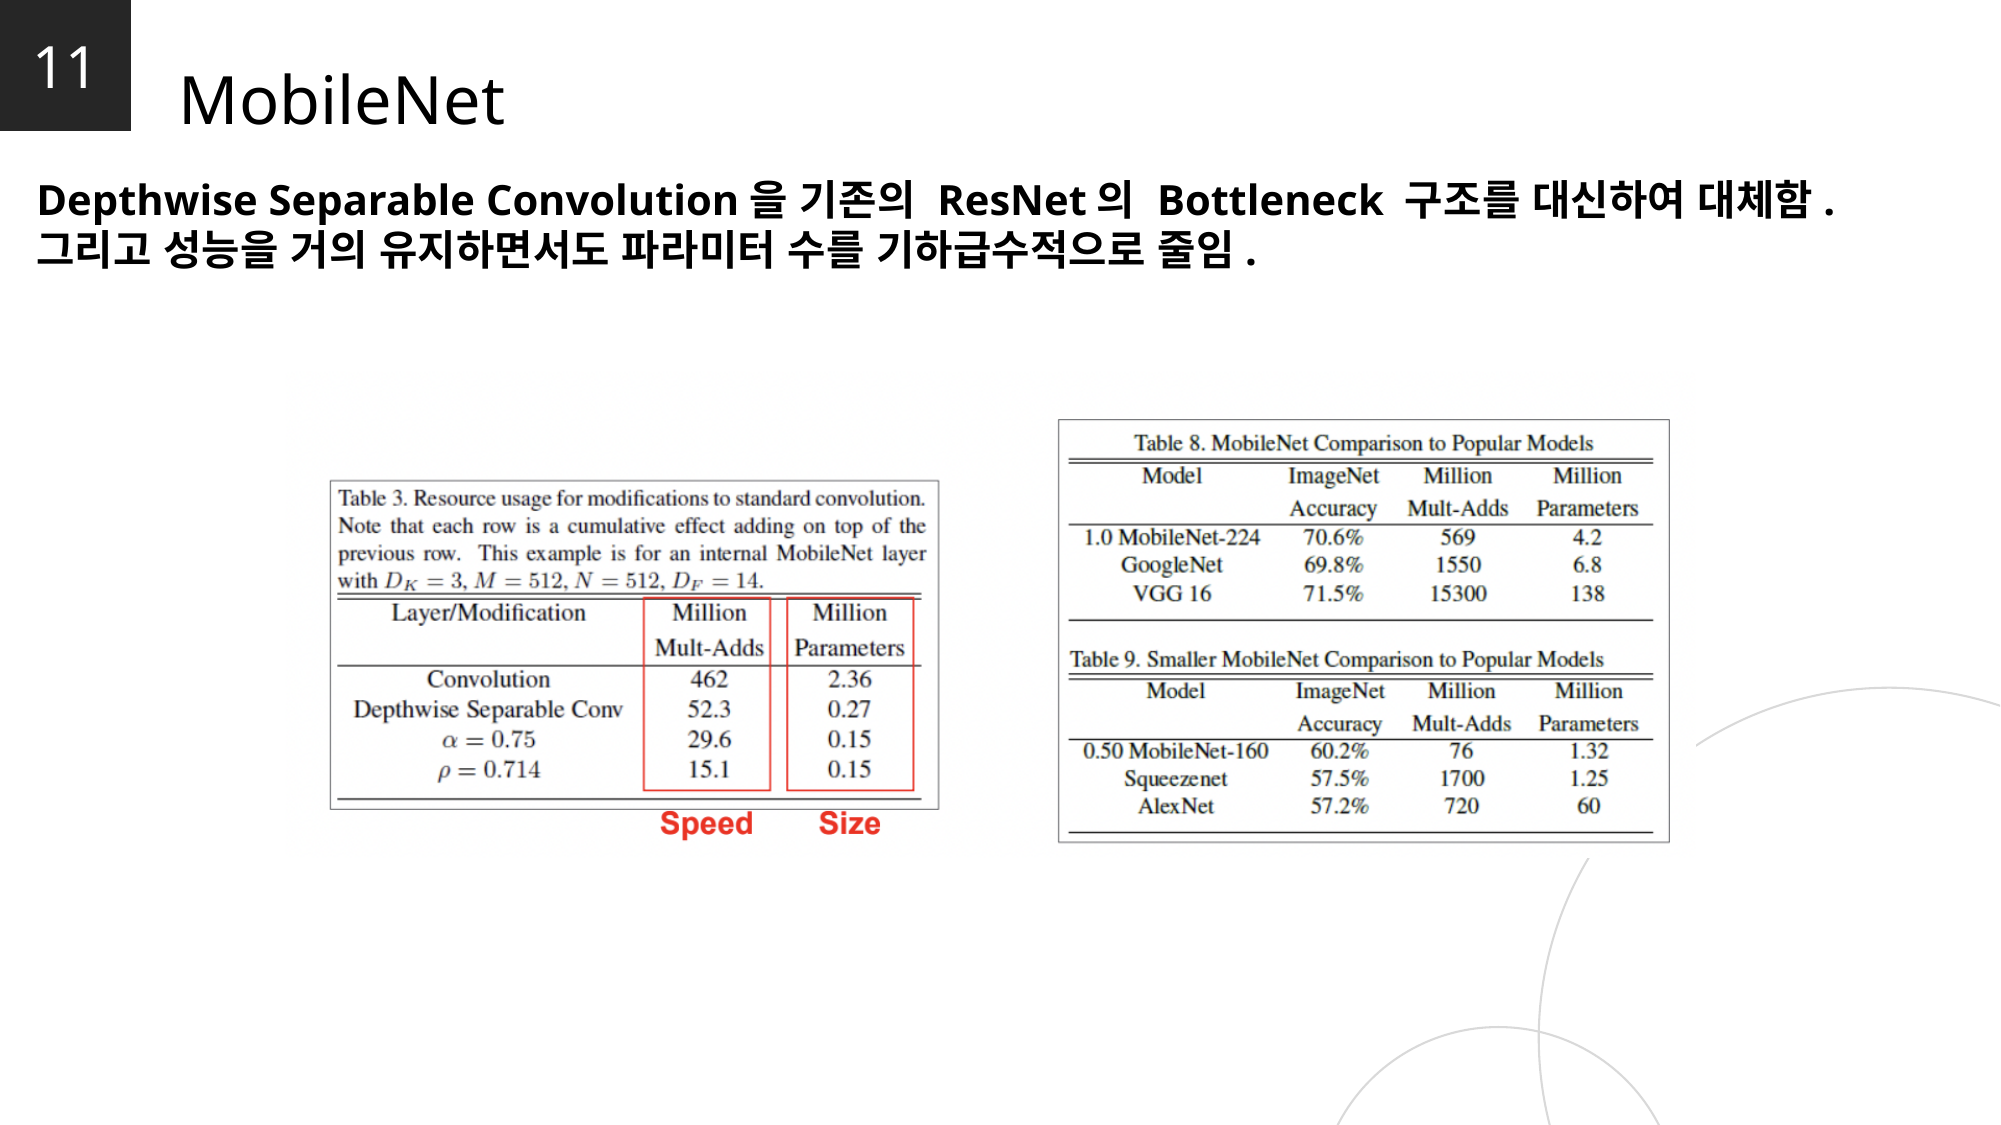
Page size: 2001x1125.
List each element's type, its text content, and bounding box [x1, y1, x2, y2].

picture [285, 371, 1696, 858]
text_box 11 [0, 0, 132, 132]
text_box Depthwise Separable Convolution을 기존의 ResNet의 Bottleneck 구조를 대신하여 대체함. 그리고 성능을 거의 유지하면서도 파라미터 수를 기하급수적으로 줄임. [21, 166, 1960, 282]
text_box MobileNet [163, 50, 521, 146]
